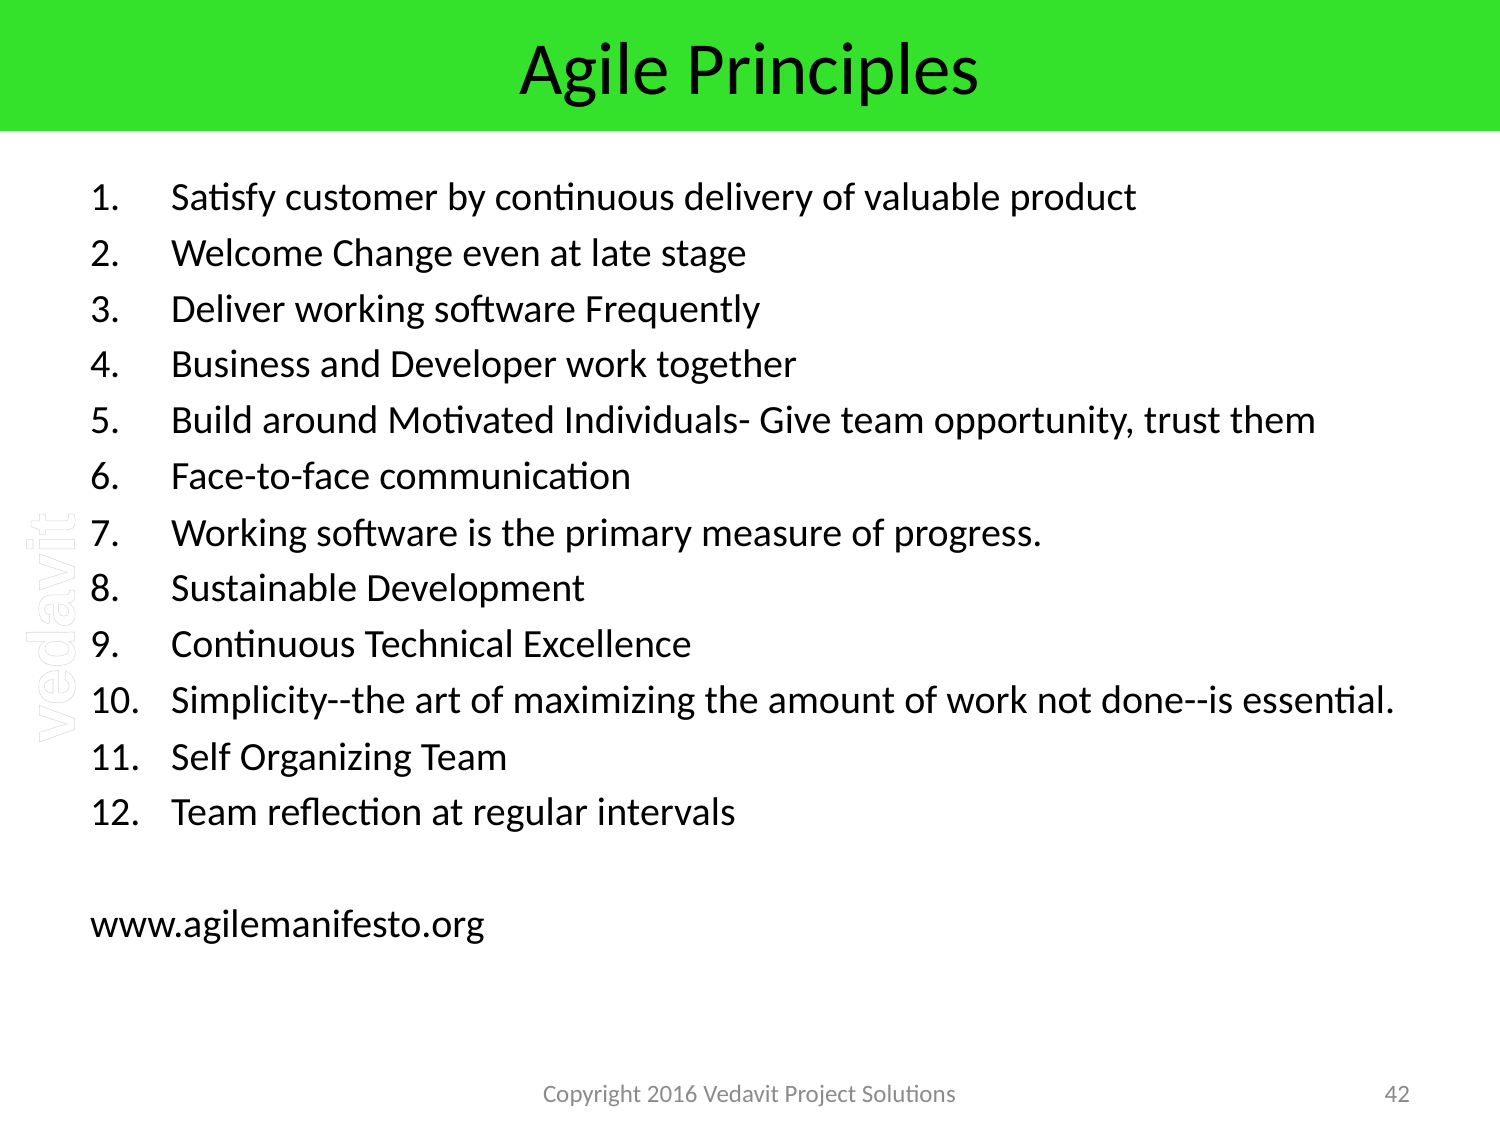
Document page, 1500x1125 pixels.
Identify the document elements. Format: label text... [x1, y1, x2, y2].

footer Copyright 2016 Vedavit Project Solutions [512, 1062, 988, 1123]
slide_number 42 [1074, 1062, 1425, 1123]
list Satisfy customer by continuous delivery of valuable product Welcome Change even at late stage Deliver working software Frequently Business and Developer work together Build around Motivated Individuals- Give team opportunity, trust them Face-to-face communication Working software is the primary measure of progress. Sustainable Development Continuous Technical Excellence Simplicity--the art of maximizing the amount of work not done--is essential. Self Organizing Team Team reflection at regular intervals www.agilemanifesto.org [75, 162, 1425, 1000]
title Agile Principles [0, 0, 1500, 131]
